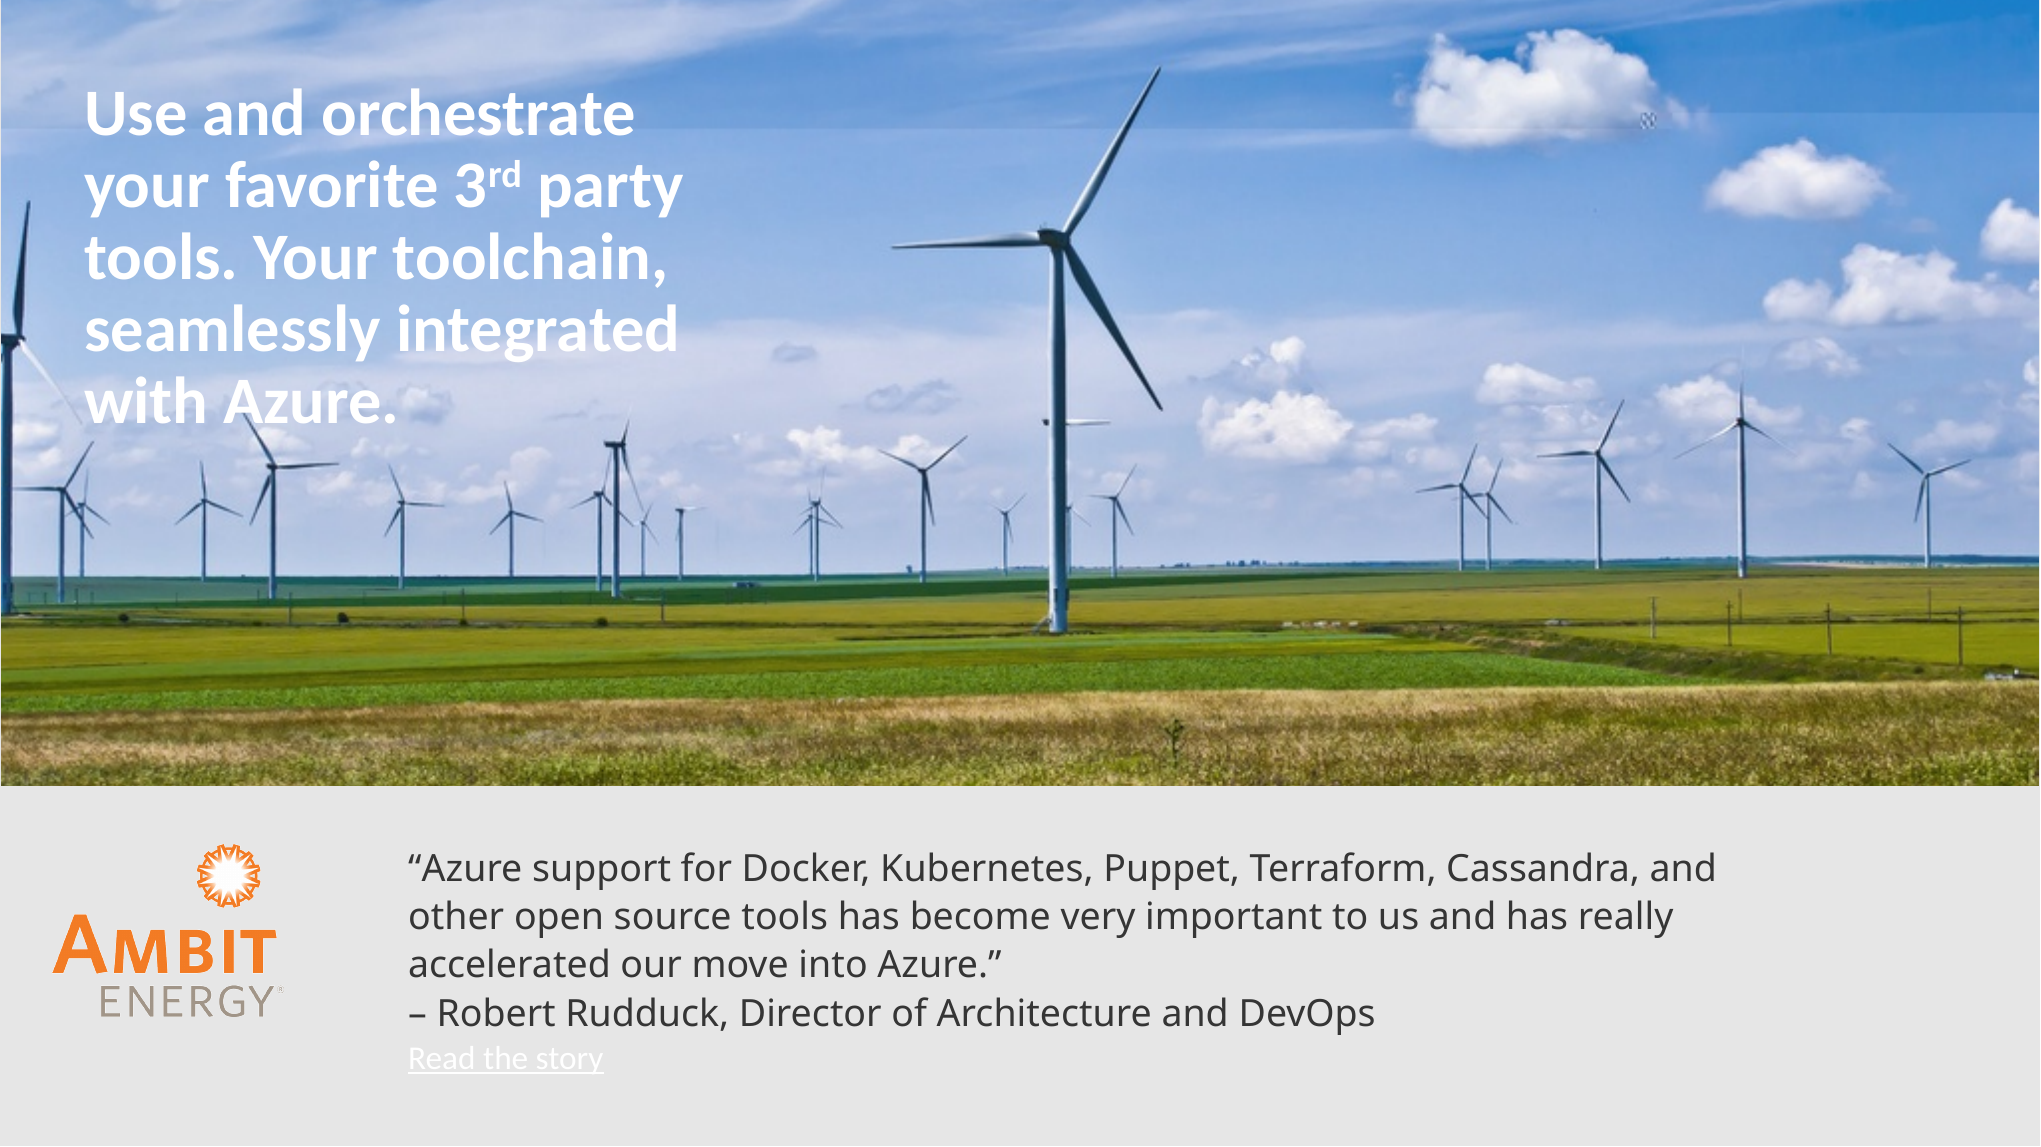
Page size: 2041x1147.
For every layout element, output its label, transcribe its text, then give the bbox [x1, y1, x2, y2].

picture [0, 0, 2040, 786]
picture [51, 844, 284, 1018]
text_box “Azure support for Docker, Kubernetes, Puppet, Terraform, Cassandra, and other open source tools has become very important to us and has really accelerated our move into Azure.” – Robert Rudduck, Director of Architecture and DevOps Read the story [393, 833, 1752, 1084]
